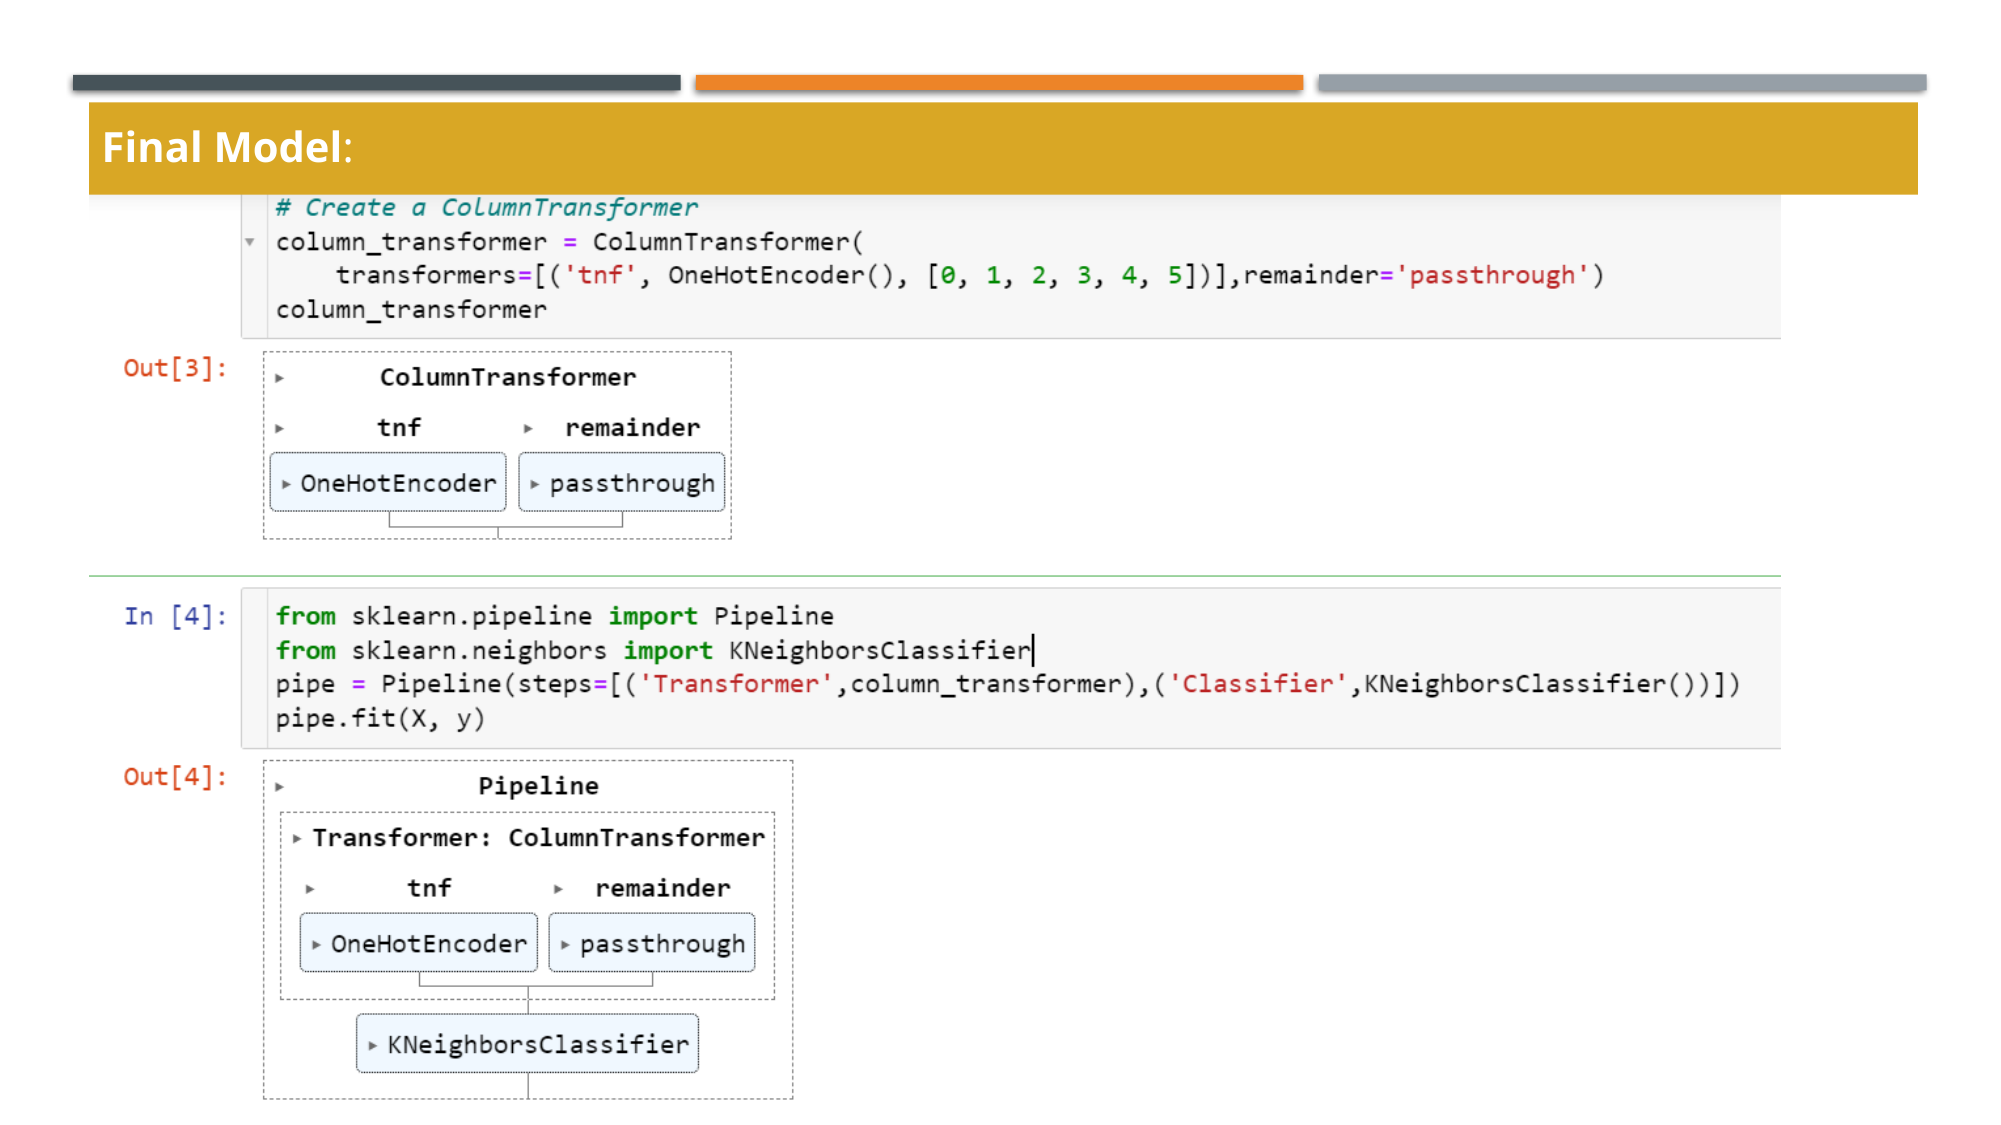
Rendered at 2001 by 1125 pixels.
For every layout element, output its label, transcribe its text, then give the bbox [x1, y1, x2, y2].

text_box Final Model: [89, 102, 1918, 195]
picture [88, 192, 1781, 1125]
